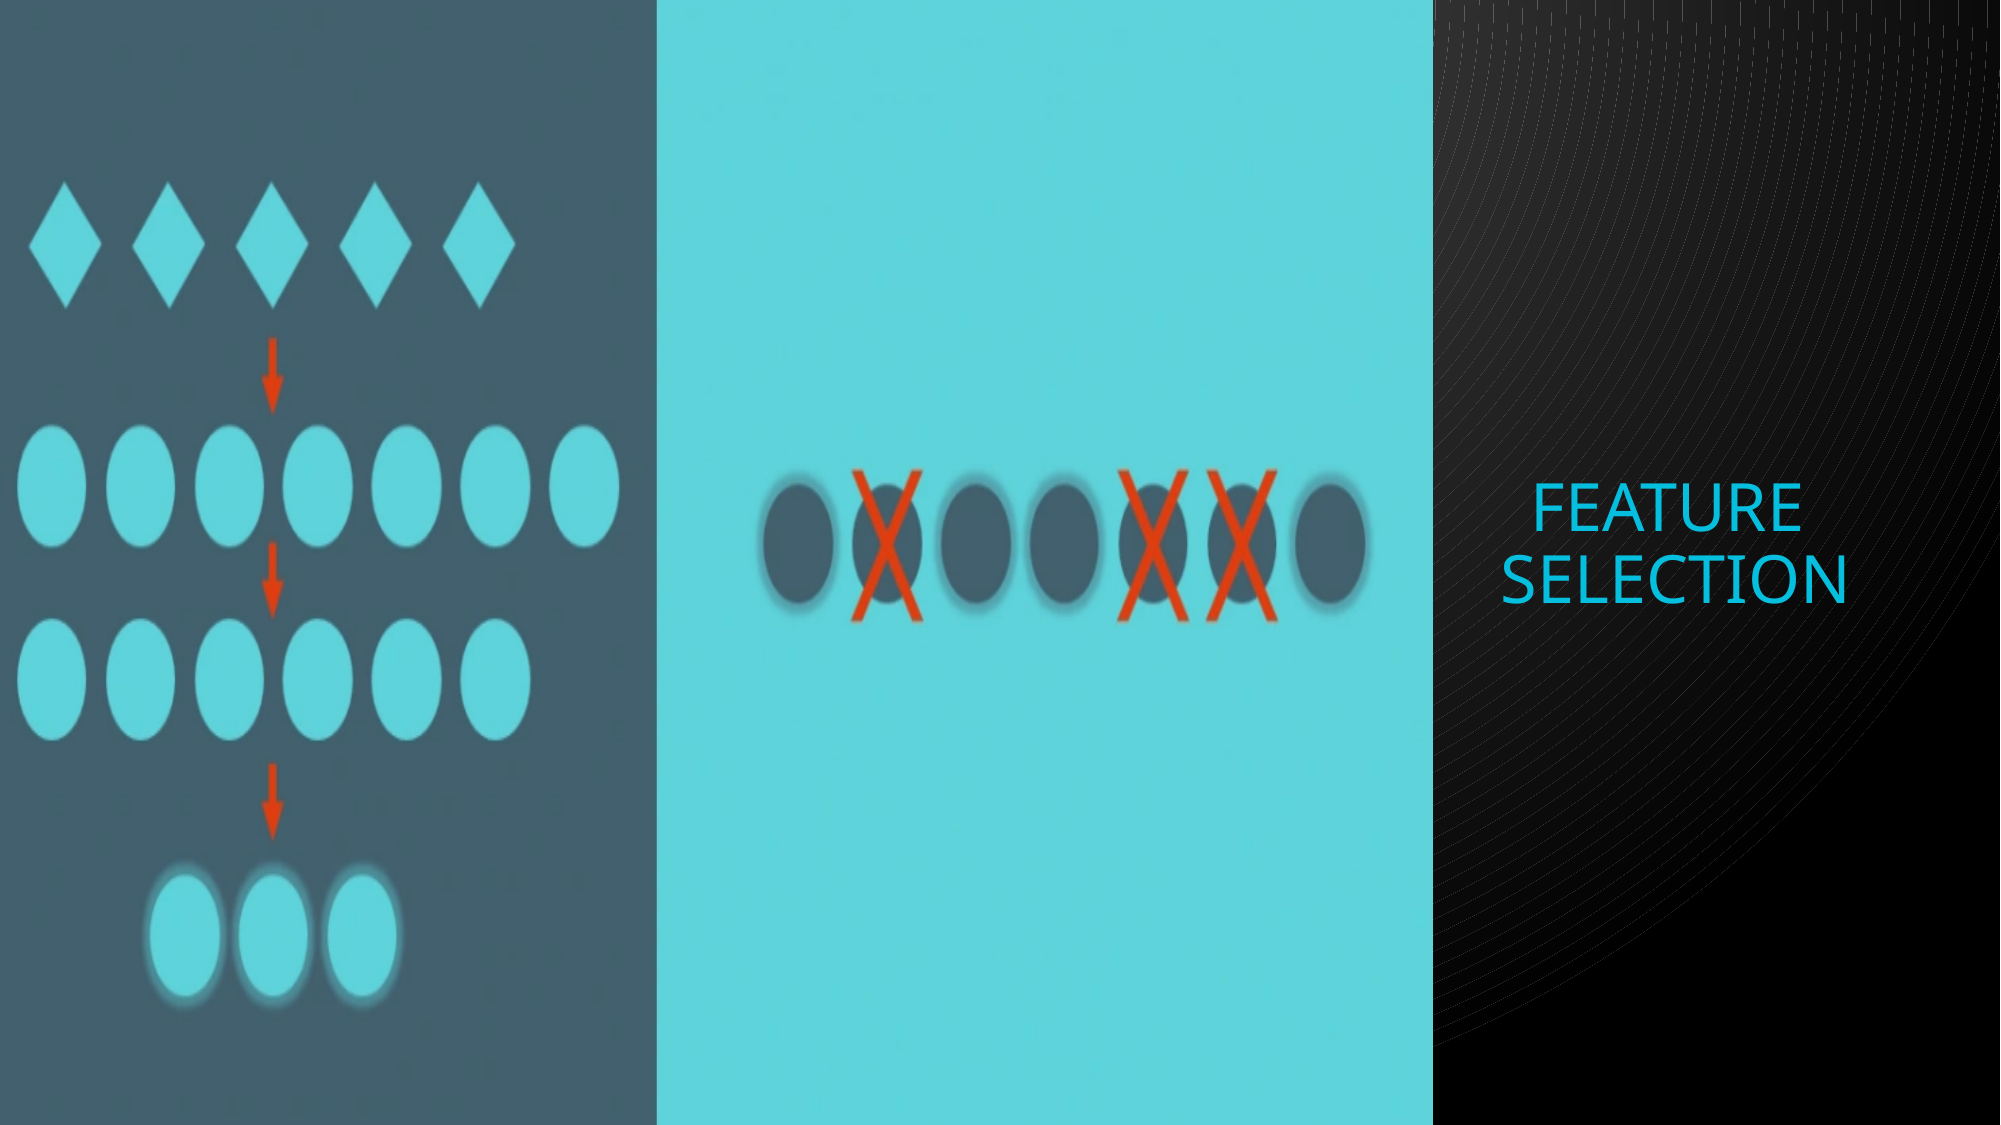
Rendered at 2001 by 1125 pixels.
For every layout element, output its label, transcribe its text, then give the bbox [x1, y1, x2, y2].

picture [0, 0, 1433, 1125]
title Feature Selection [1433, 299, 2000, 792]
